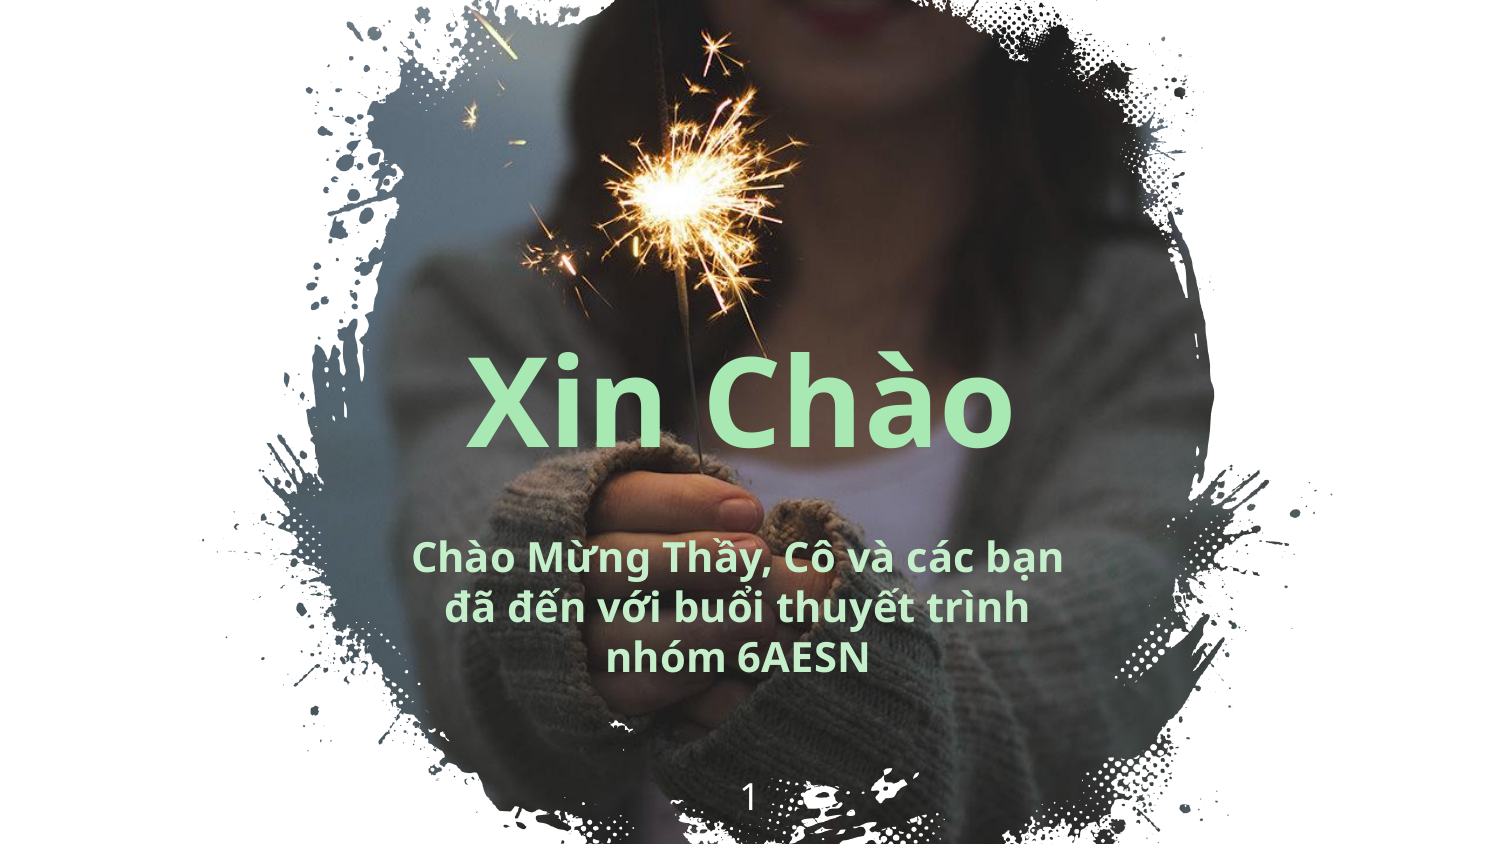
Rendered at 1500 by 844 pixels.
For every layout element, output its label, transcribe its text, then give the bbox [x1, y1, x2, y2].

slide_number 1 [705, 766, 795, 832]
title Xin Chào [394, 313, 1090, 487]
text_box Chào Mừng Thầy, Cô và các bạn đã đến với buổi thuyết trình nhóm 6AESN [384, 523, 1092, 724]
picture [0, 0, 1500, 844]
